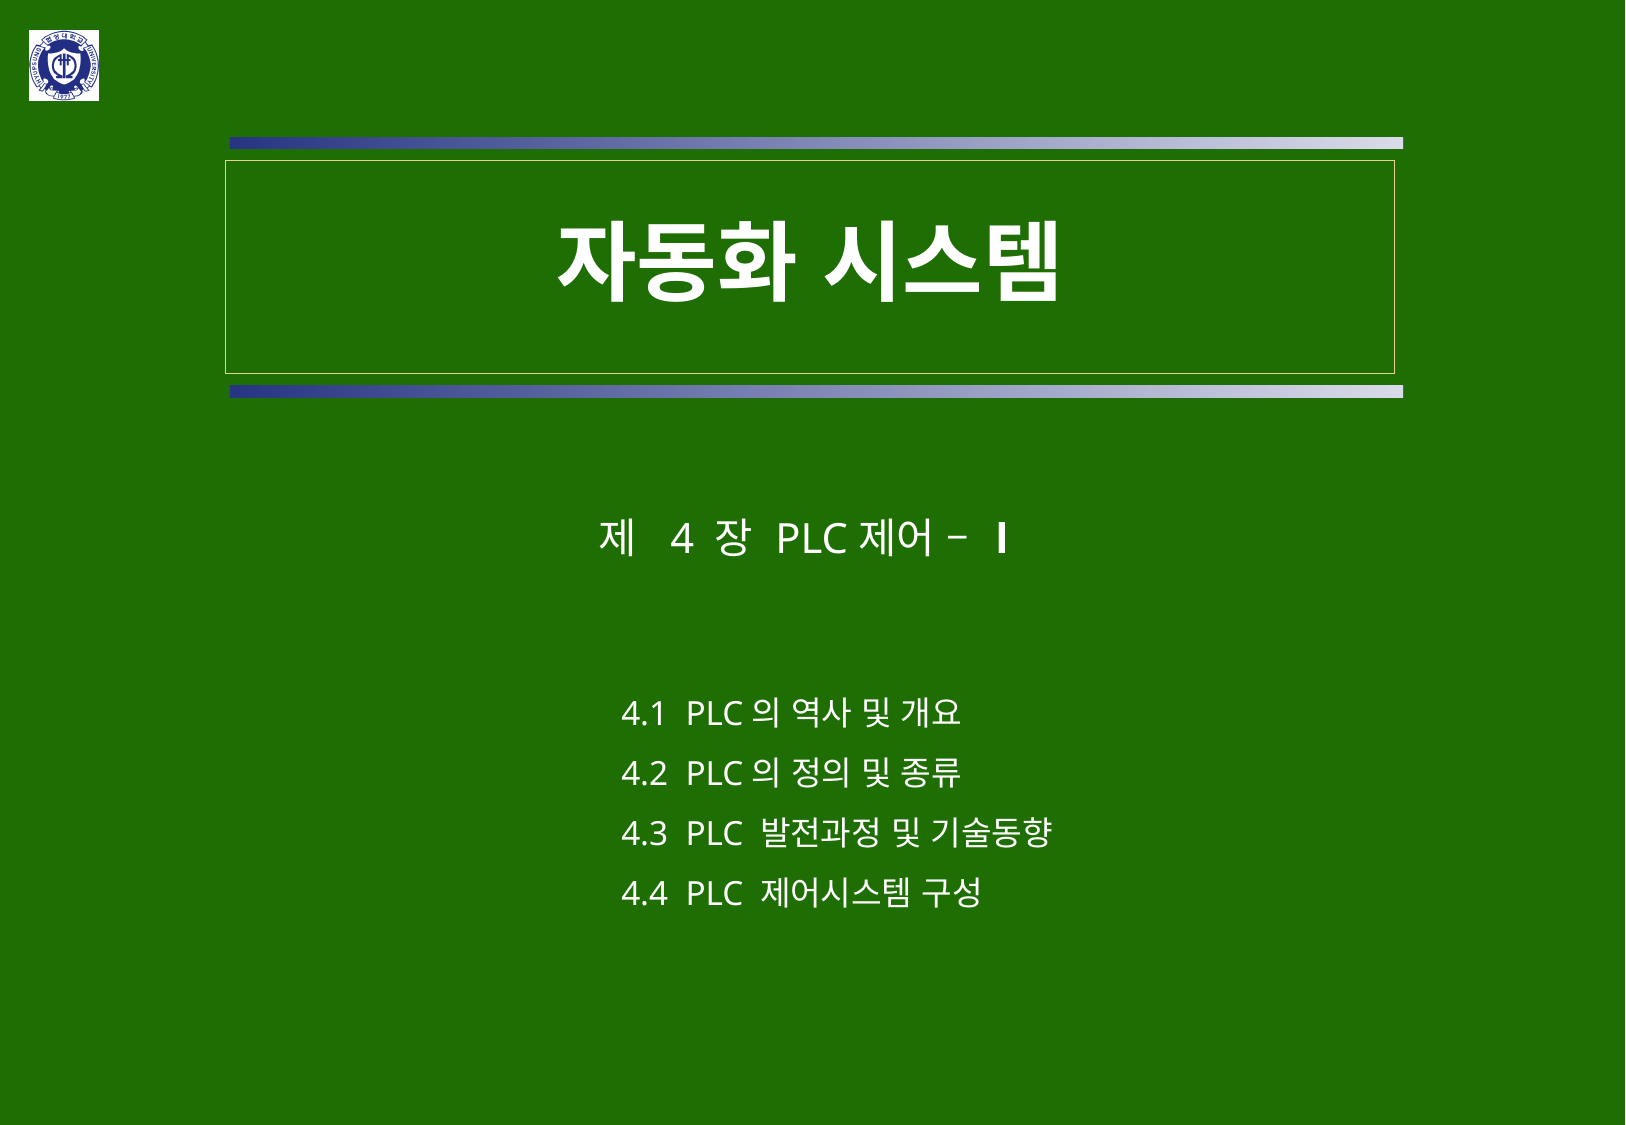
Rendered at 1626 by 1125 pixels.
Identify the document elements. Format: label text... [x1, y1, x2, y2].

text_box 4.1 PLC의 역사 및 개요 4.2 PLC의 정의 및 종류 4.3 PLC 발전과정 및 기술동향 4.4 PLC 제어시스템 구성 [606, 665, 1069, 920]
text_box 자동화 시스템 [225, 160, 1395, 374]
text_box 제 4 장 PLC제어 – Ⅰ [505, 488, 1116, 587]
picture [29, 30, 99, 101]
